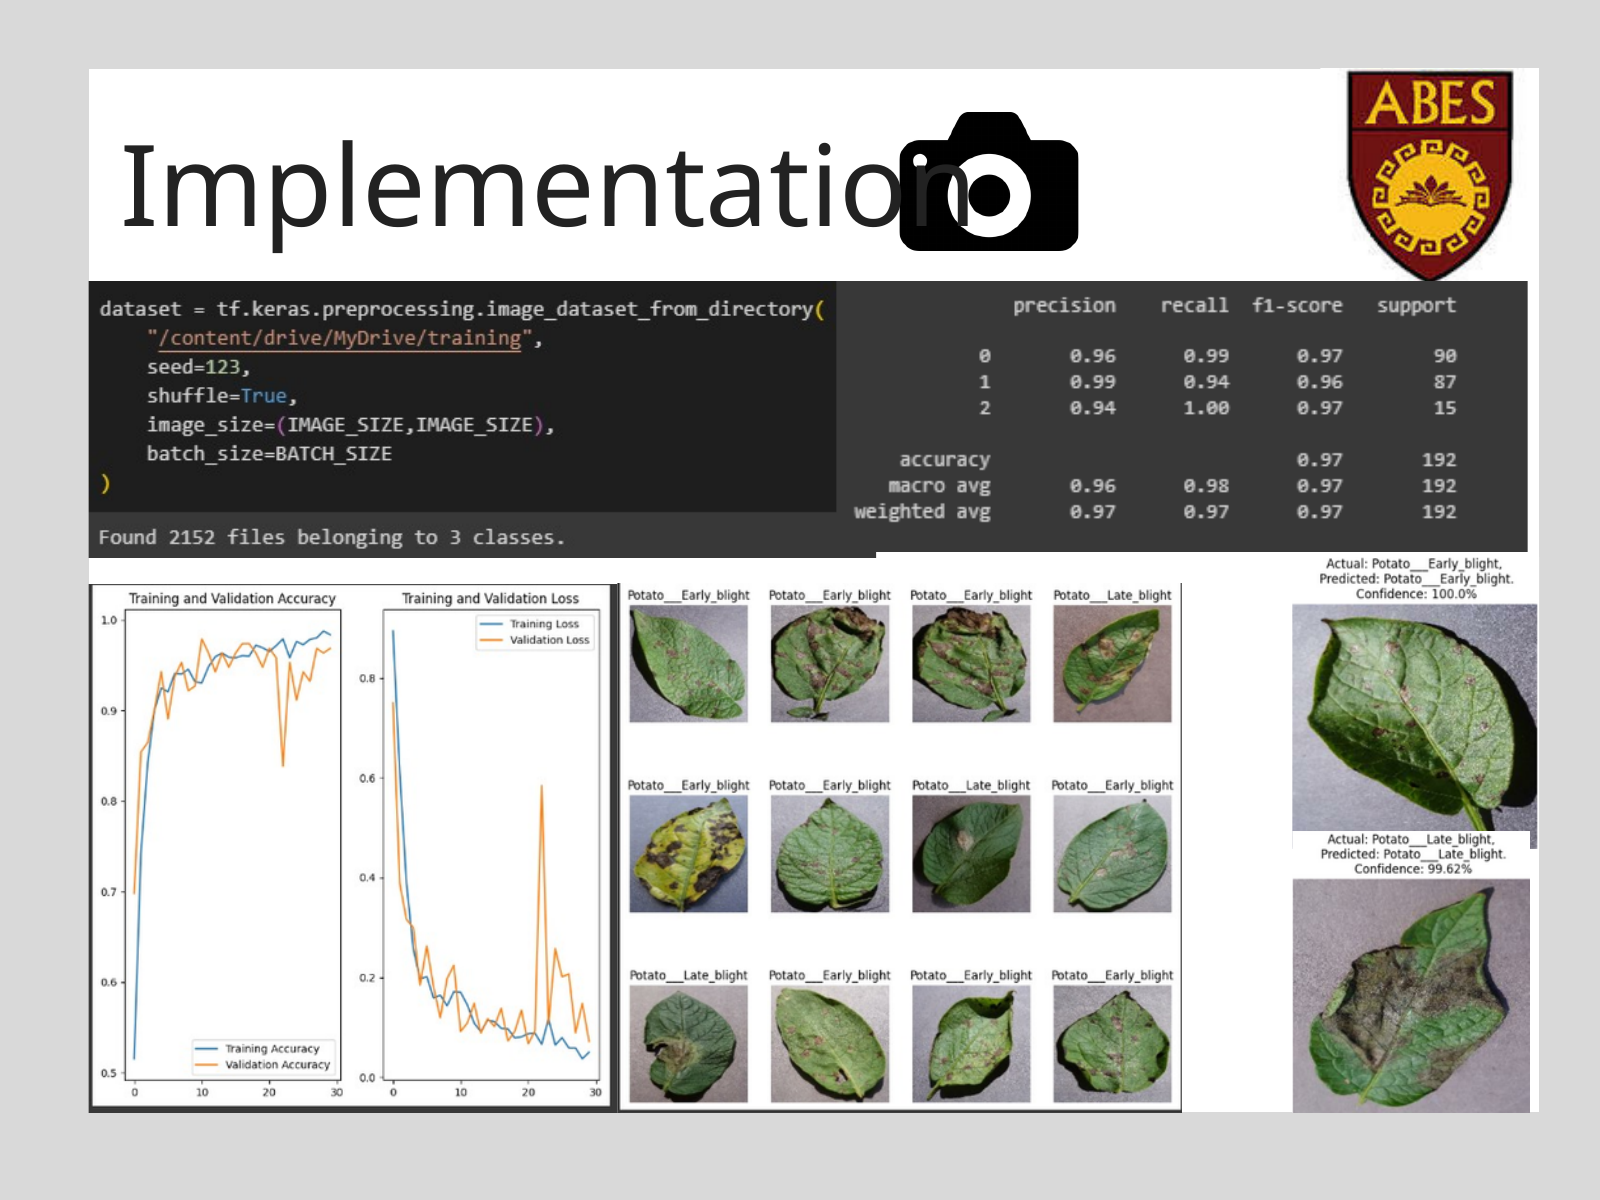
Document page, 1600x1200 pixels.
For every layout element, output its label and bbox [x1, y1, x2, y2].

text_box [88, 68, 1540, 1113]
